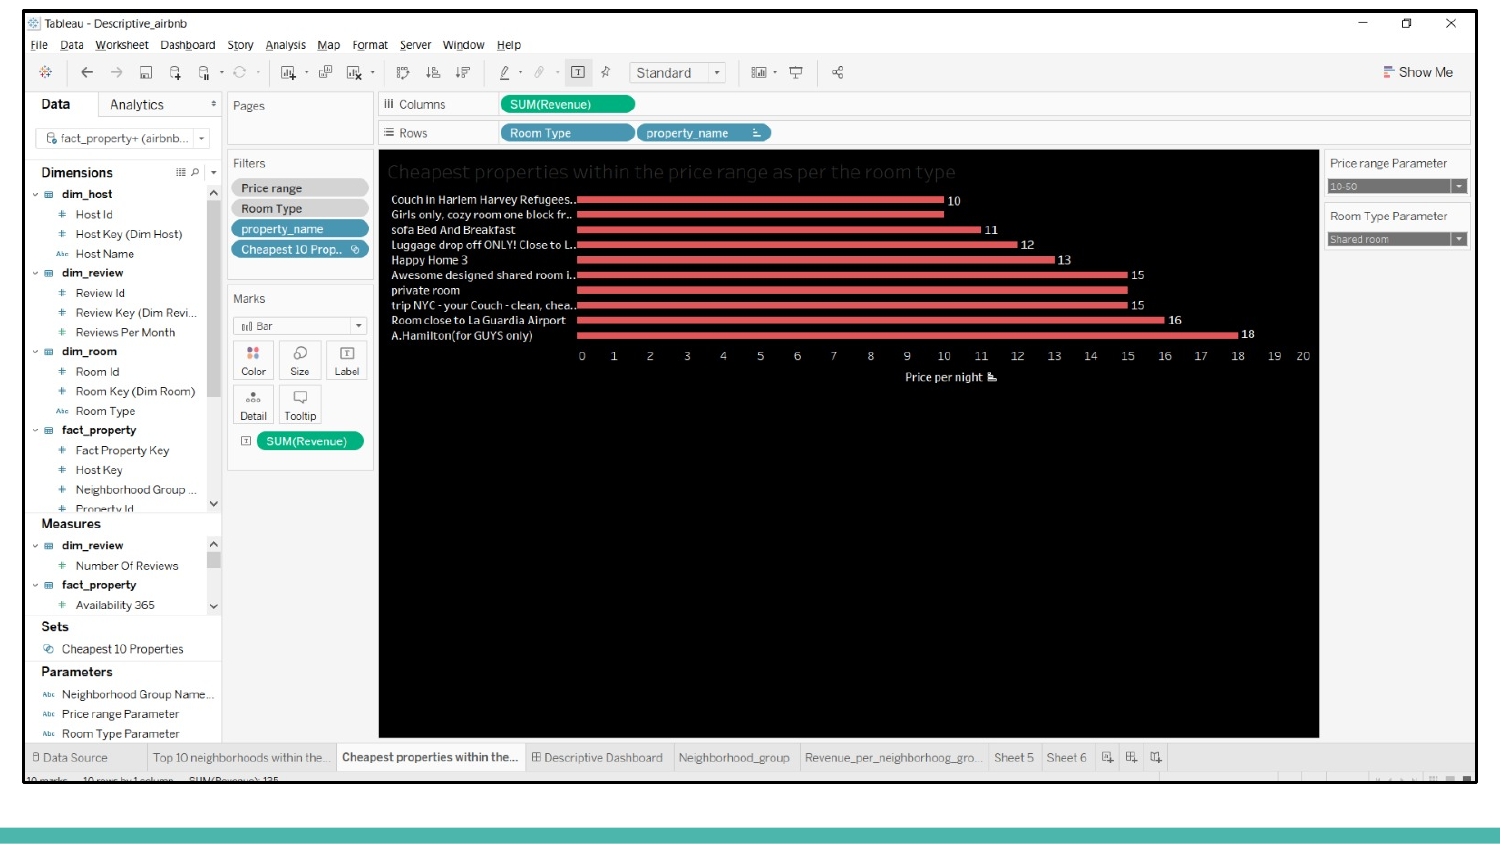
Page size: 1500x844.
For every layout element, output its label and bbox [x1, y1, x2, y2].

picture [24, 12, 1476, 782]
